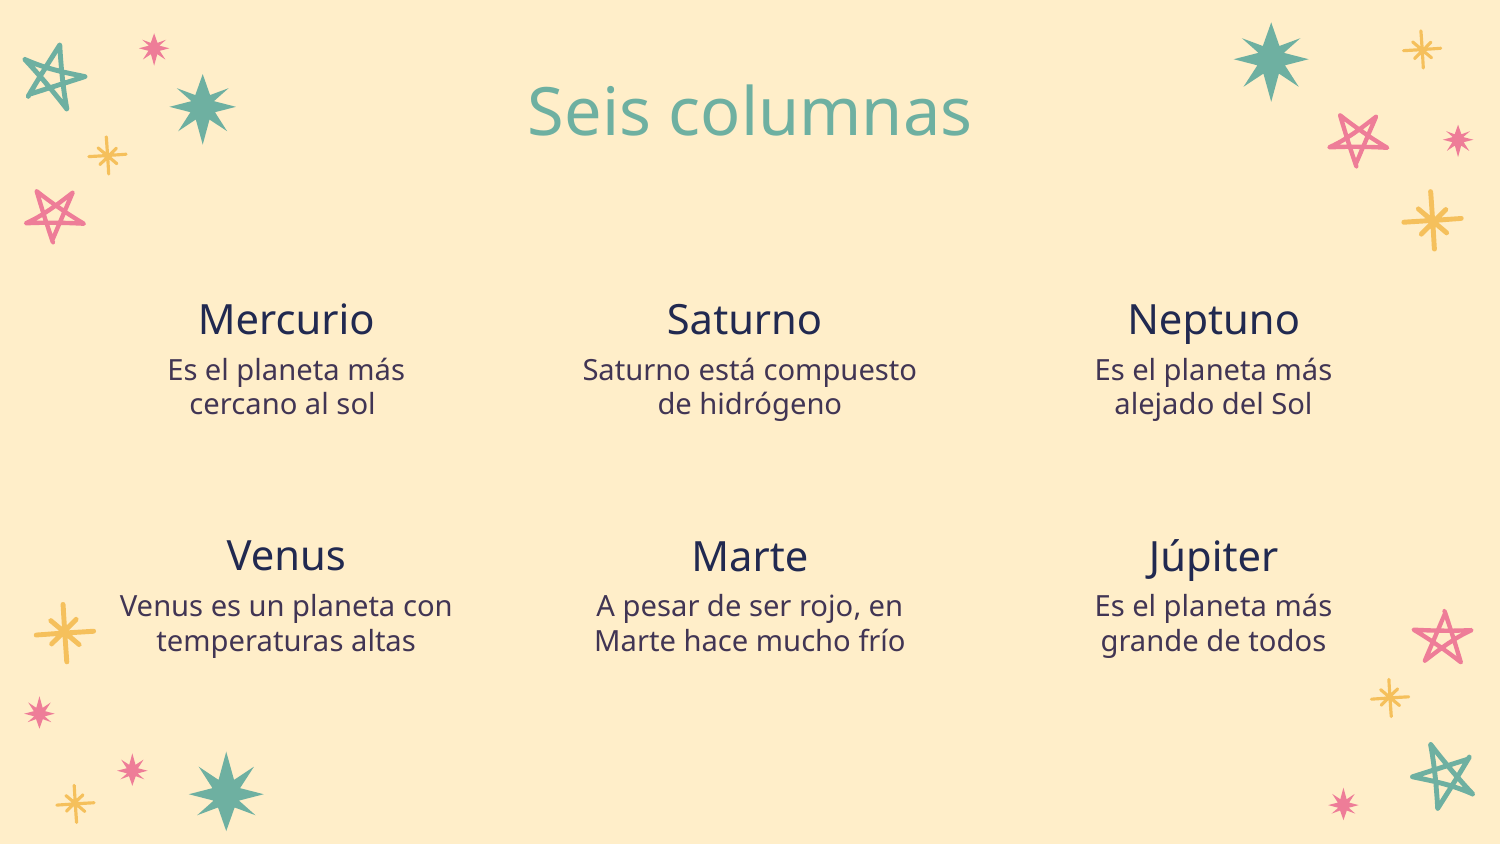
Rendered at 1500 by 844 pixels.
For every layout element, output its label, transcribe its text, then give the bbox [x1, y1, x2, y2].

title Júpiter [1045, 519, 1382, 578]
subtitle Saturno está compuesto de hidrógeno [581, 341, 919, 431]
subtitle Venus es un planeta con temperaturas altas [118, 578, 455, 667]
subtitle Es el planeta más cercano al sol [118, 341, 455, 431]
subtitle A pesar de ser rojo, en Marte hace mucho frío [581, 578, 919, 667]
title Venus [118, 518, 455, 578]
subtitle Es el planeta más alejado del Sol [1045, 341, 1382, 431]
subtitle Es el planeta más grande de todos [1045, 578, 1382, 667]
title Seis columnas [118, 62, 1384, 142]
title Saturno [581, 282, 919, 341]
title Neptuno [1045, 282, 1382, 341]
title Marte [581, 519, 919, 578]
title Mercurio [118, 282, 455, 341]
